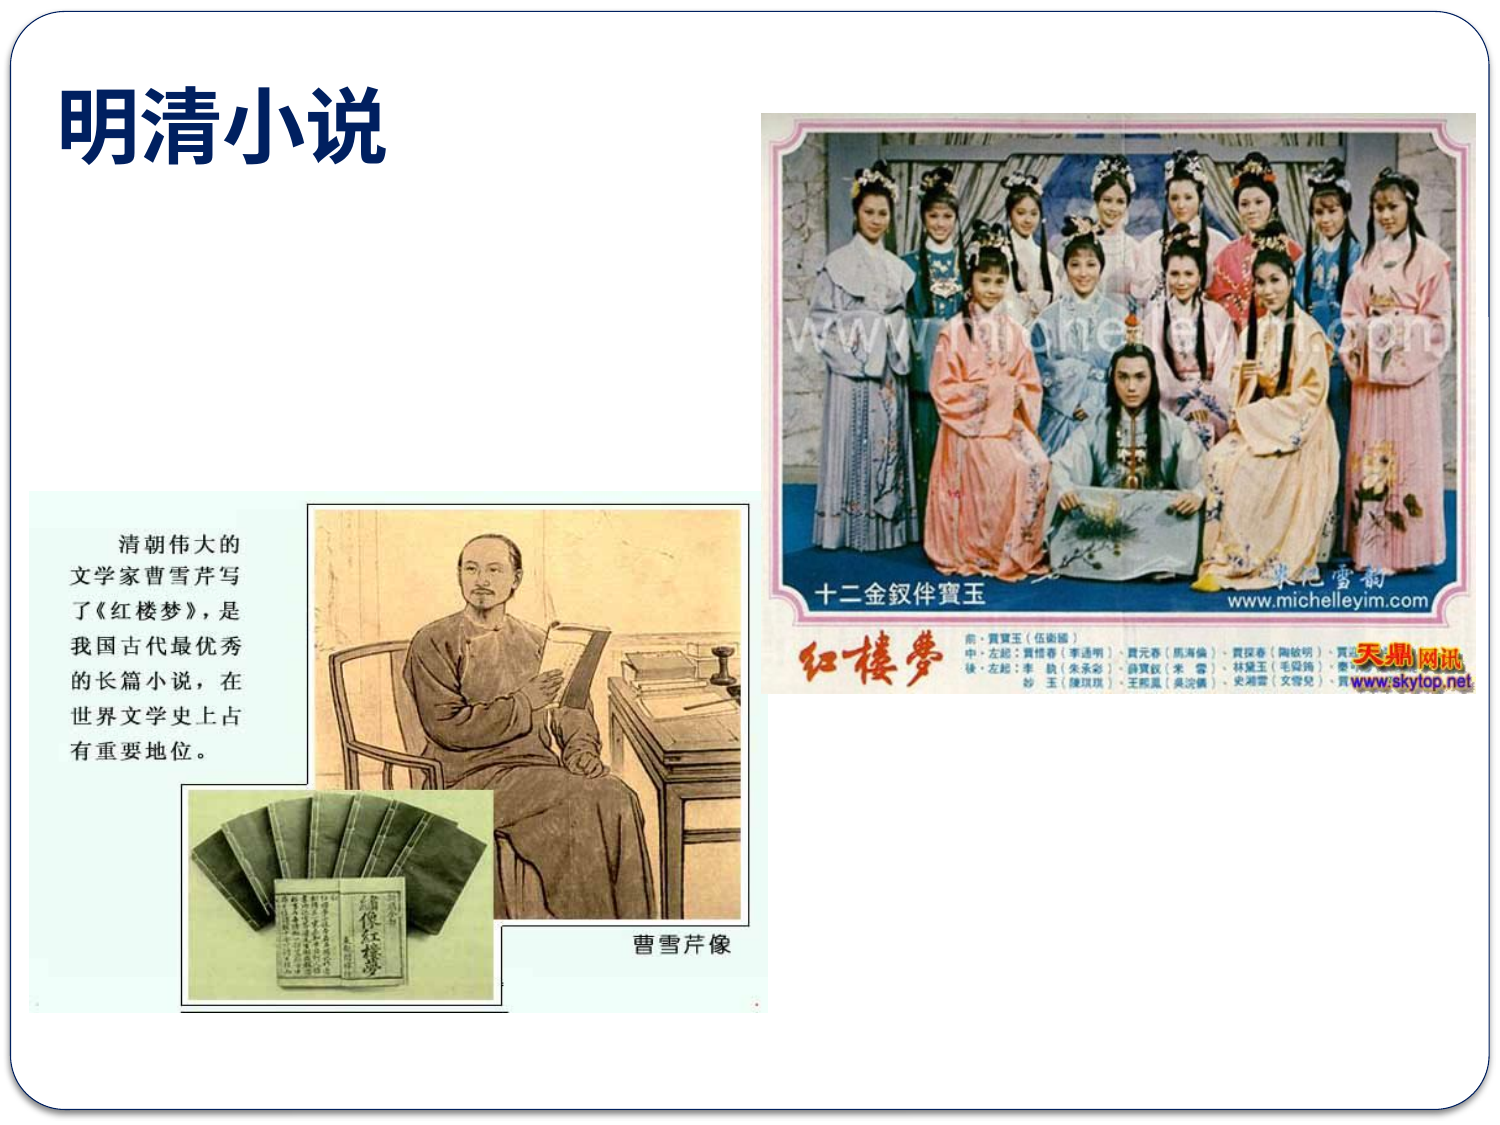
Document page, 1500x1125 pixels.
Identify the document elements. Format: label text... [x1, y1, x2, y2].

text_box 明清小说 [41, 66, 498, 182]
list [29, 491, 768, 1014]
picture [761, 113, 1476, 694]
